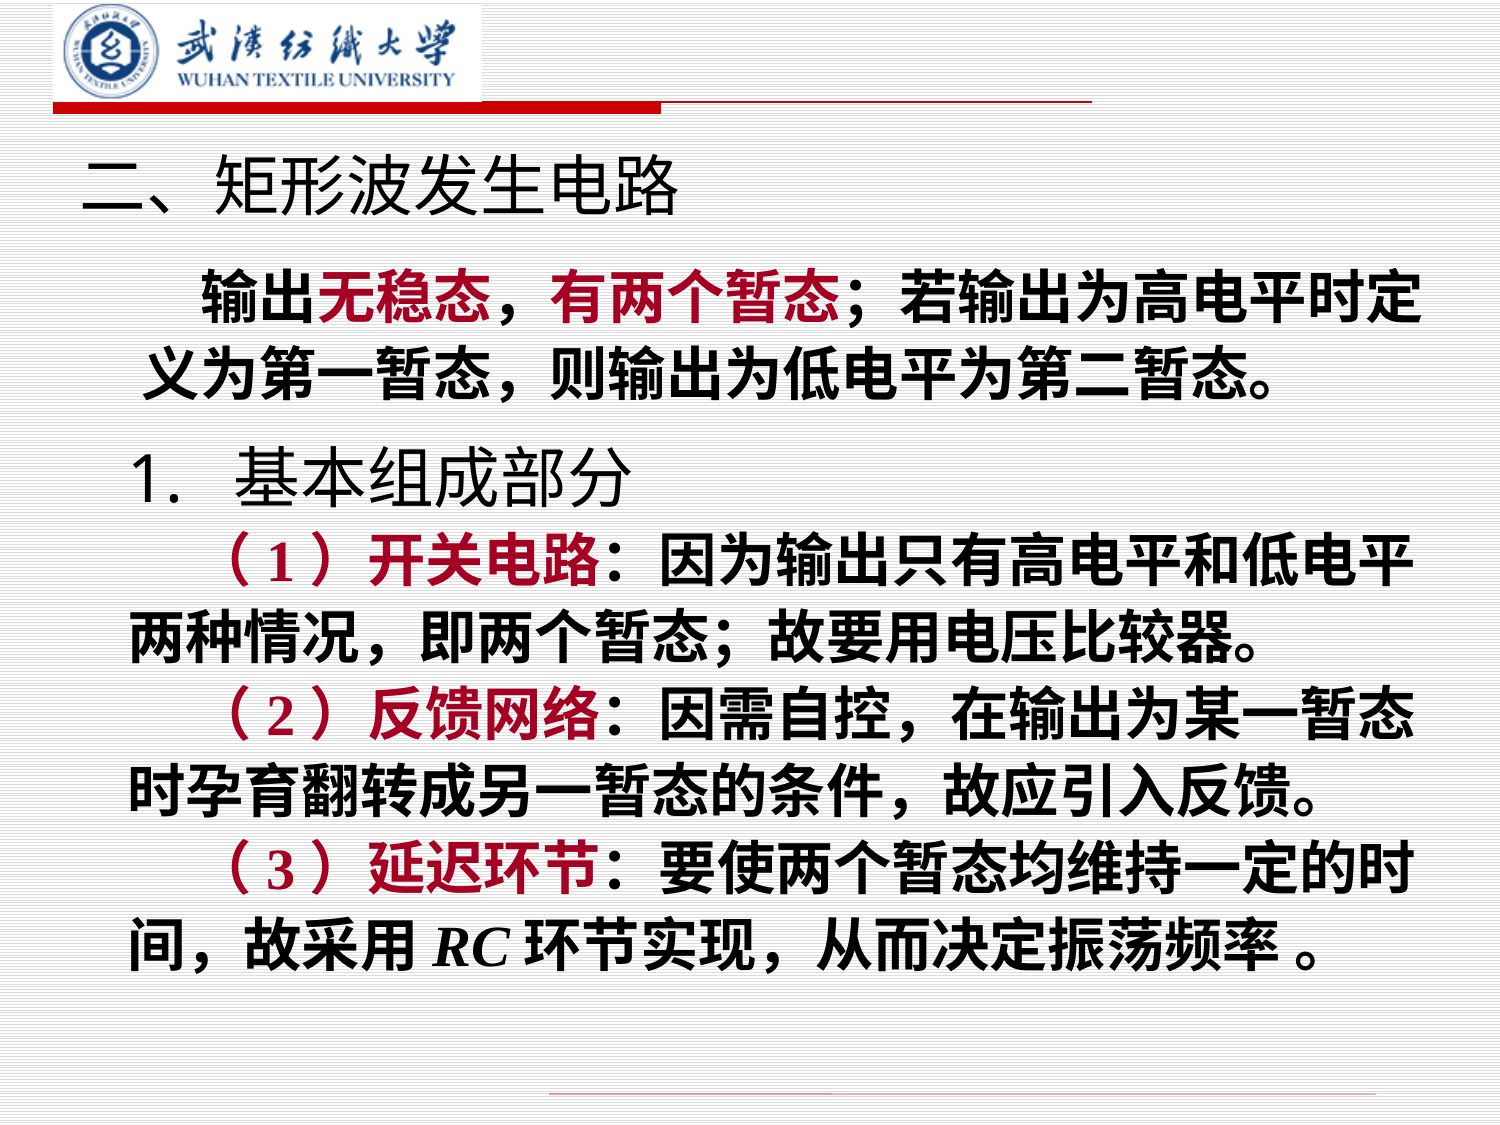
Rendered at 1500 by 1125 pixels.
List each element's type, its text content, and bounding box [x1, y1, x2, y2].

picture [53, 4, 482, 102]
title 二、矩形波发生电路 [64, 148, 976, 232]
list 输出无稳态，有两个暂态；若输出为高电平时定义为第一暂态，则输出为低电平为第二暂态。 [49, 245, 1454, 422]
text_box 1. 基本组成部分 （1）开关电路：因为输出只有高电平和低电平两种情况，即两个暂态；故要用电压比较器。 （2）反馈网络：因需自控，在输出为某一暂态时孕育翻转成另一暂态的条件，故应引入反馈。 （3）延迟环节：要使两个暂态均维持一定的时间，故采用RC环节实现，从而决定振荡频率 。 [112, 420, 1438, 986]
